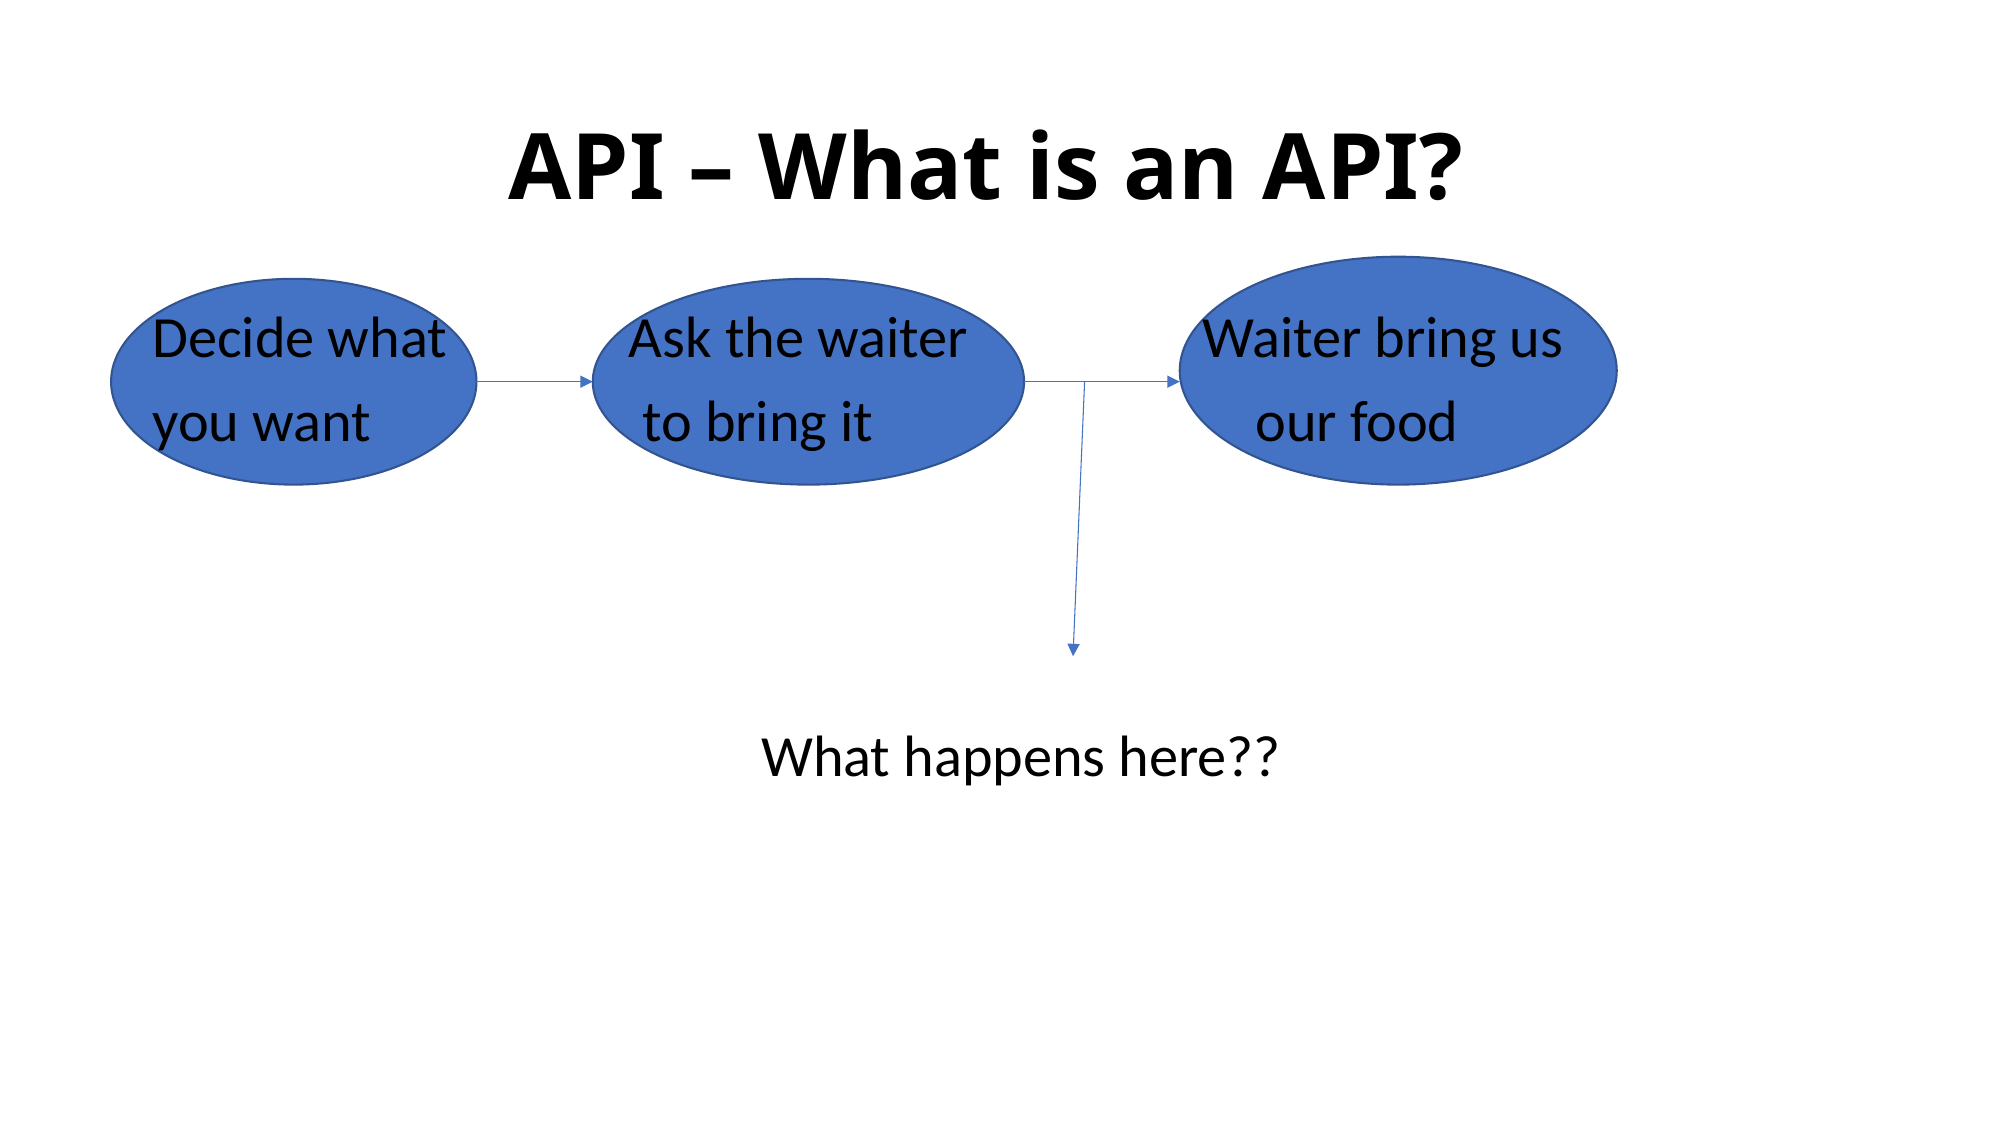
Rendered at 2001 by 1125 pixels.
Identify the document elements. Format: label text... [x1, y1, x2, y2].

text_box API – What is an API? [493, 61, 2000, 279]
text_box [110, 327, 137, 436]
text_box [677, 279, 940, 299]
text_box [182, 277, 406, 299]
text_box [1226, 279, 1571, 299]
list Decide what Ask the waiter Waiter bring us you want to bring it our food What happens here?? [137, 299, 1863, 1014]
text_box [1073, 381, 1085, 657]
